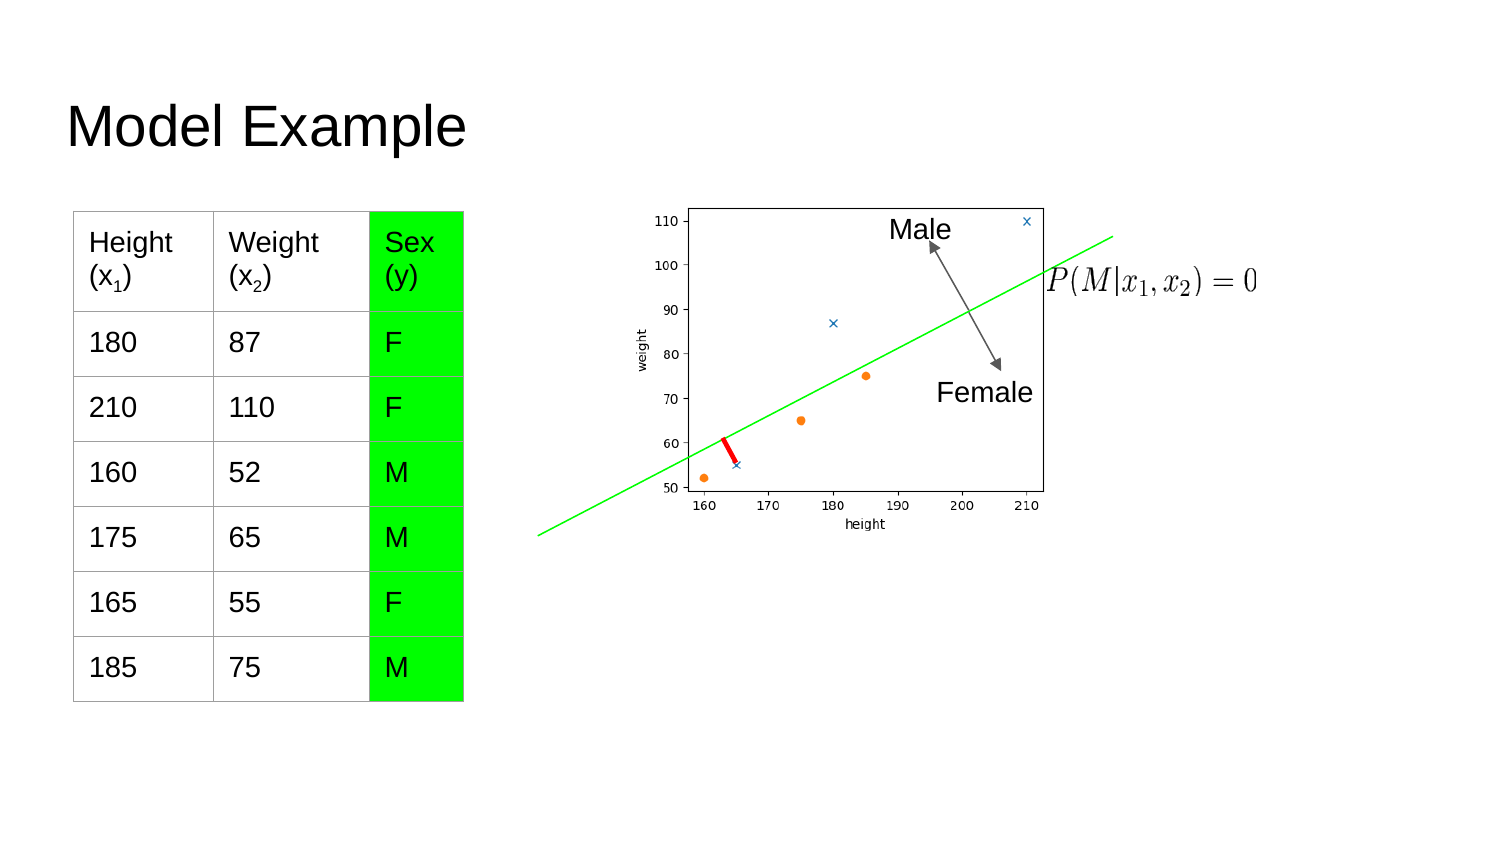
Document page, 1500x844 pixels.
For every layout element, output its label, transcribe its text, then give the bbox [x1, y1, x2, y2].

table_cell M [370, 442, 463, 506]
table_cell 55 [214, 572, 369, 636]
table_header Height (x1) [74, 212, 213, 311]
table_cell F [370, 312, 463, 376]
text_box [928, 240, 970, 311]
table_cell 65 [214, 507, 369, 571]
table_cell M [370, 637, 463, 701]
table_cell 165 [74, 572, 213, 636]
table_cell 210 [74, 377, 213, 441]
title Model Example [51, 72, 1449, 167]
table_cell 175 [74, 507, 213, 571]
table_cell 185 [74, 637, 213, 701]
table_cell 180 [74, 312, 213, 376]
table_cell 75 [214, 637, 369, 701]
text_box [968, 312, 1002, 372]
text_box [537, 236, 1114, 537]
table_cell F [370, 572, 463, 636]
table_cell 110 [214, 377, 369, 441]
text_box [722, 437, 737, 463]
table_cell F [370, 377, 463, 441]
table_header Weight (x2) [214, 212, 369, 311]
picture [1046, 265, 1257, 297]
table_cell M [370, 507, 463, 571]
table_header Sex (y) [370, 212, 463, 311]
table_cell 87 [214, 312, 369, 376]
table_cell 160 [74, 442, 213, 506]
table_cell 52 [214, 442, 369, 506]
picture [629, 193, 1054, 236]
